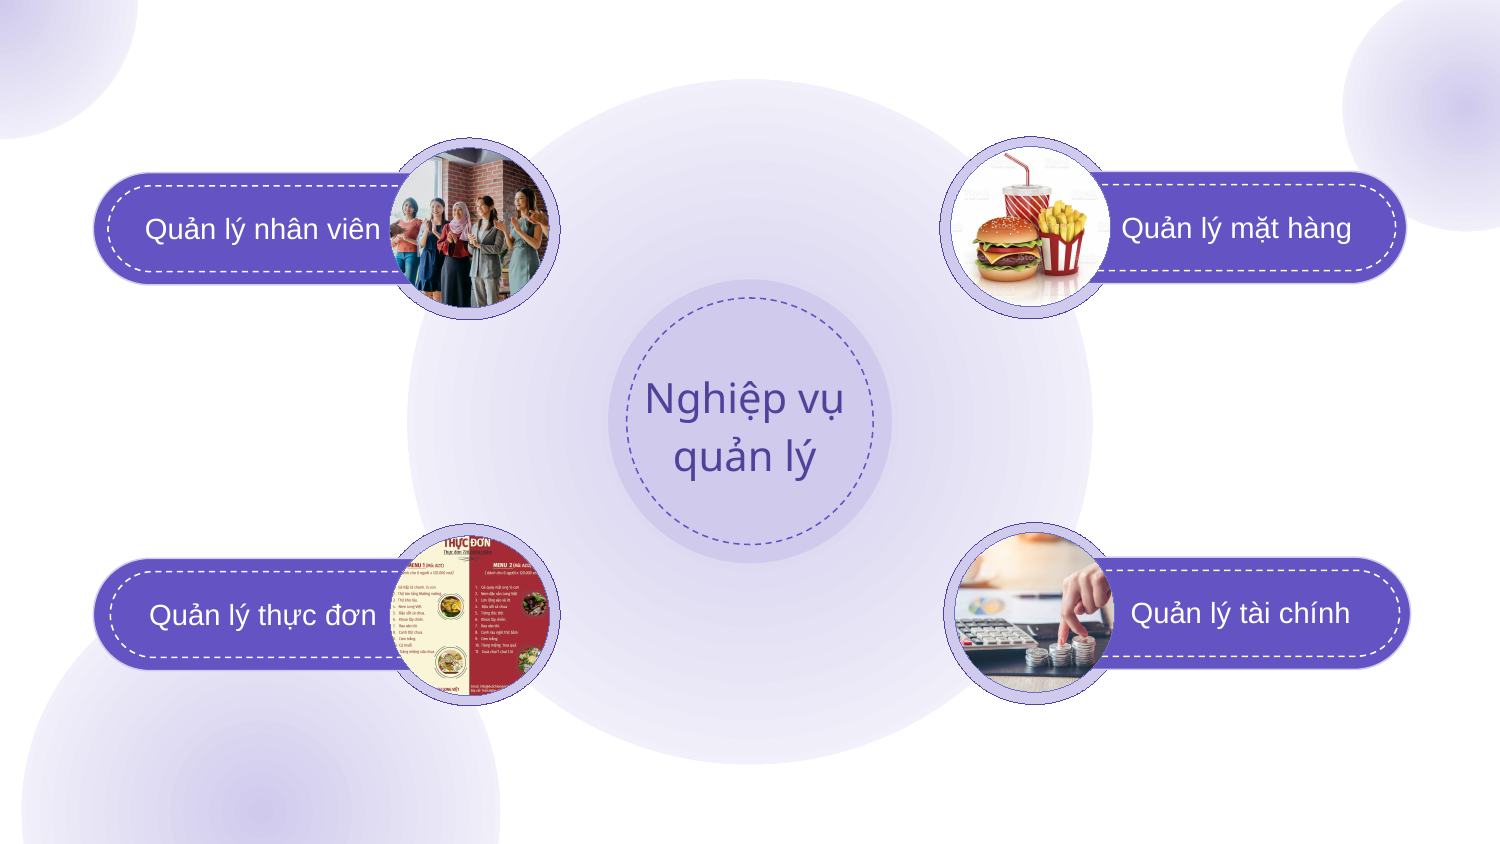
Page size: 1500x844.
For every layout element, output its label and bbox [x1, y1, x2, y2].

text_box [939, 136, 1407, 319]
text_box [607, 279, 893, 565]
text_box [93, 523, 561, 706]
text_box [0, 0, 138, 139]
text_box [407, 79, 1093, 765]
text_box [93, 137, 561, 321]
text_box [943, 522, 1411, 705]
